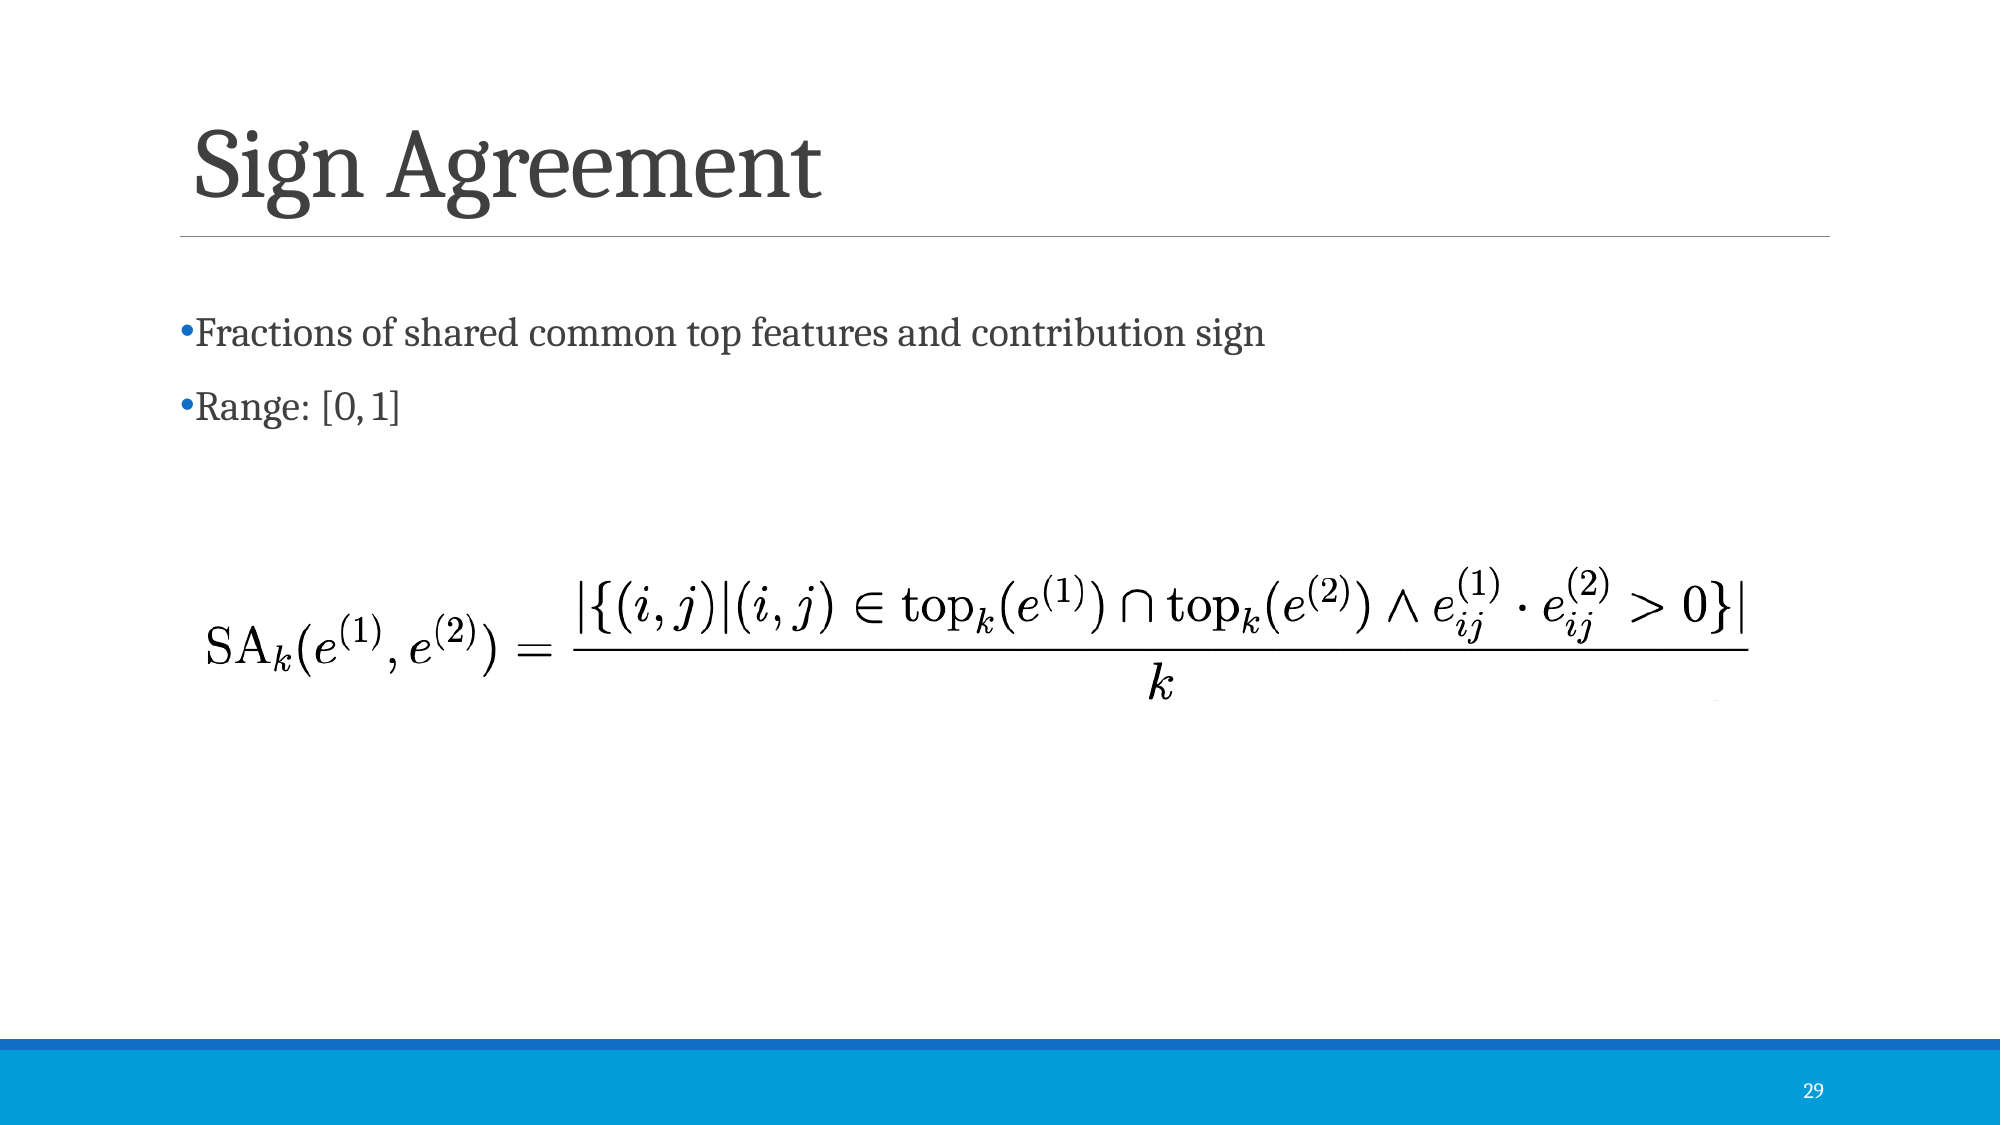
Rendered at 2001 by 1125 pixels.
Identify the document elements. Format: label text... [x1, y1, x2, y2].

picture [179, 561, 1775, 702]
slide_number 29 [1624, 1059, 1840, 1120]
title Sign Agreement [180, 105, 1830, 225]
list Fractions of shared common top features and contribution sign Range: [0, 1] [180, 302, 1830, 473]
